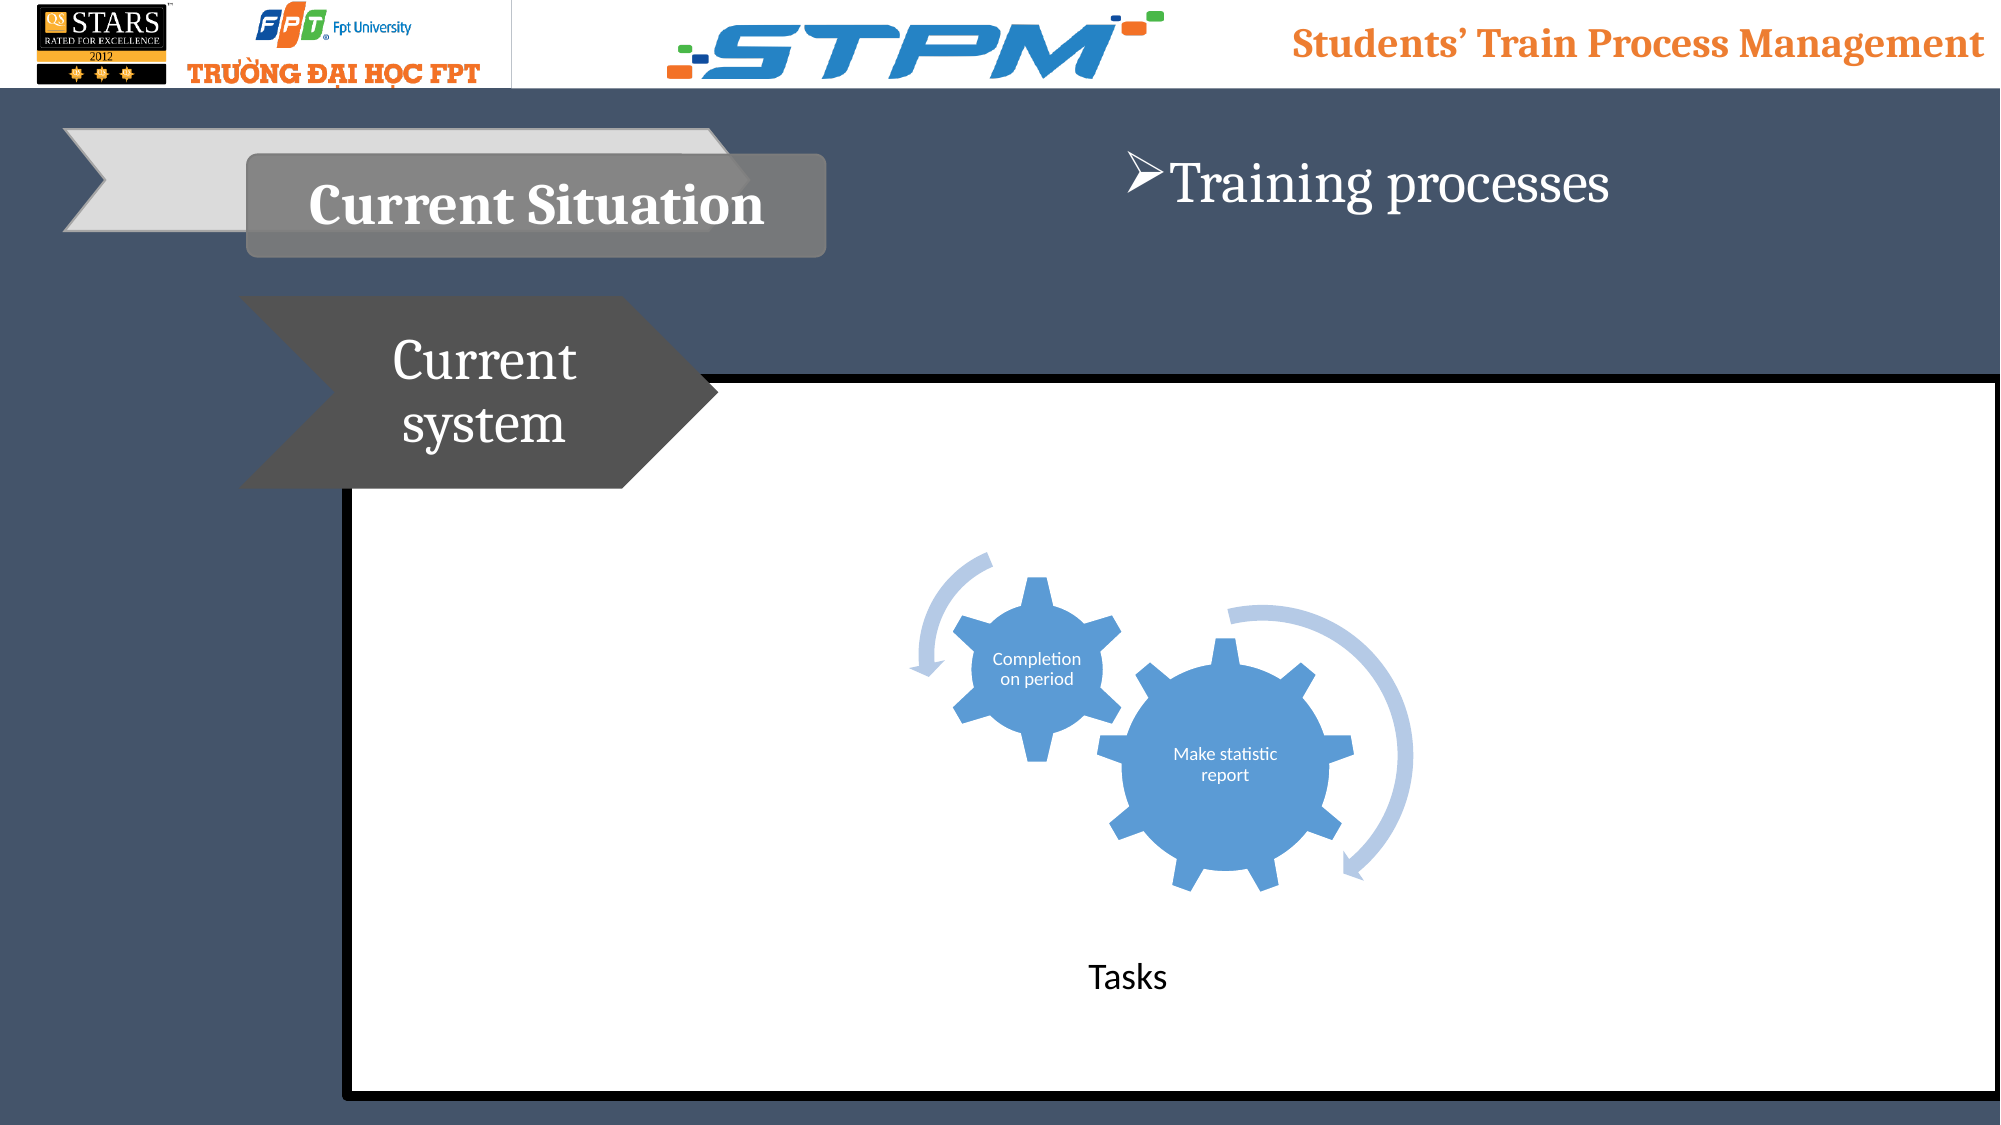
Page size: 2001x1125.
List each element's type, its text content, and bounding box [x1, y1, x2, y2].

text_box Training processes [1107, 144, 2000, 306]
picture [667, 11, 1164, 79]
text_box Tasks [1073, 946, 1183, 1005]
slide_number 7 [1412, 1042, 1863, 1103]
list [64, 129, 826, 257]
picture [0, 0, 512, 89]
title Students’ Train Process Management [512, 0, 2000, 89]
text_box [347, 378, 2000, 1096]
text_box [240, 297, 717, 488]
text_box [870, 469, 1367, 946]
